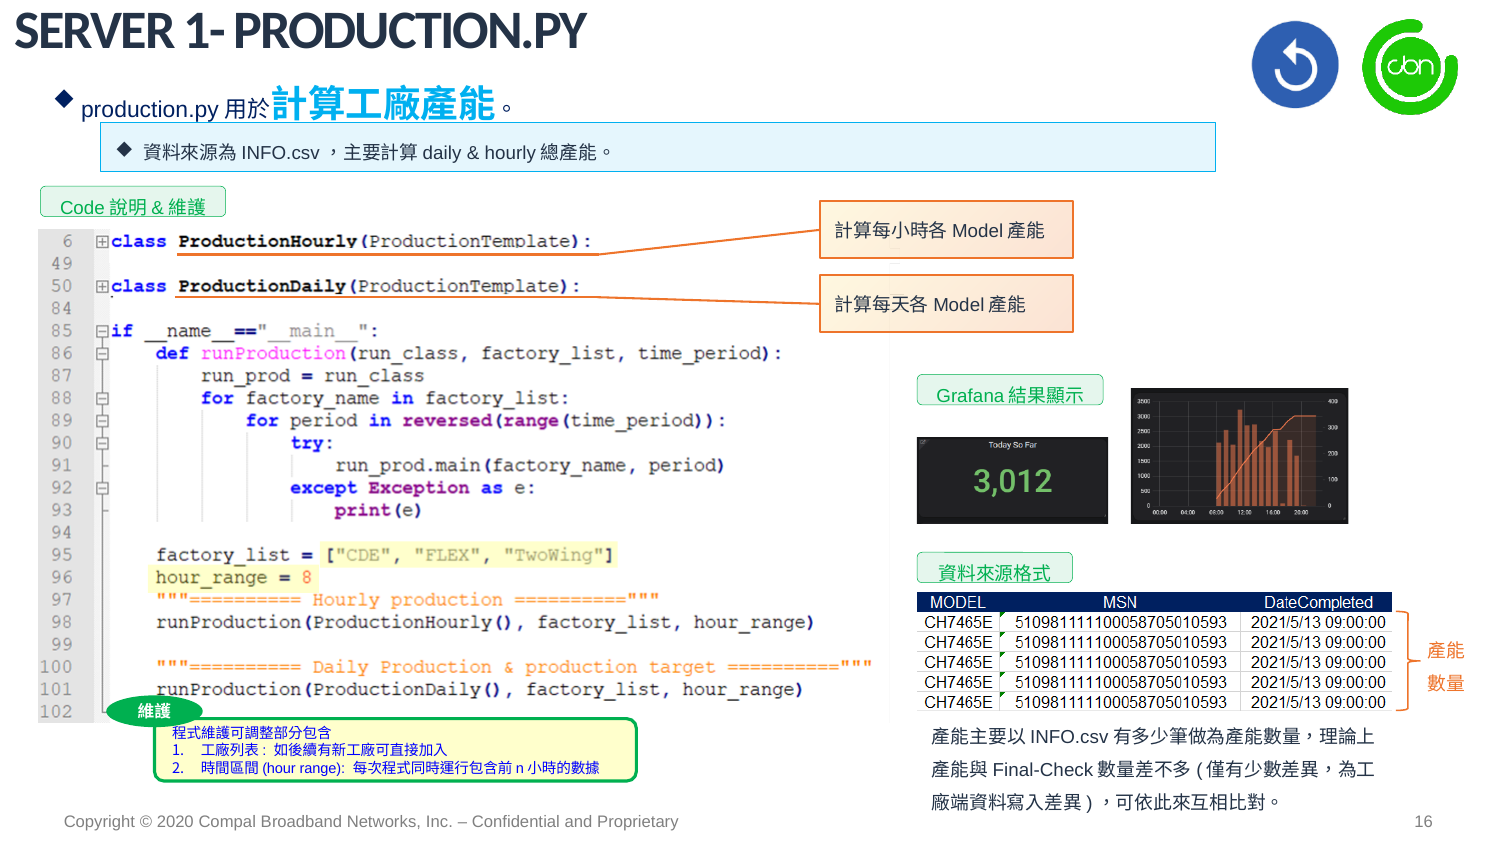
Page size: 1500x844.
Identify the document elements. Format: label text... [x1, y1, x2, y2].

text_box 資料來源為INFO.csv，主要計算daily & hourly總產能。 [98, 120, 1218, 173]
text_box 產能數量 [1425, 628, 1487, 694]
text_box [916, 551, 1421, 816]
slide_number 16 [1372, 802, 1448, 839]
text_box Server 1- production.py [0, 0, 1375, 86]
picture [1362, 19, 1458, 115]
text_box production.py用於計算工廠產能。 [38, 49, 1171, 132]
picture [1251, 20, 1339, 111]
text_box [1078, 374, 1349, 525]
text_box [38, 185, 1073, 782]
